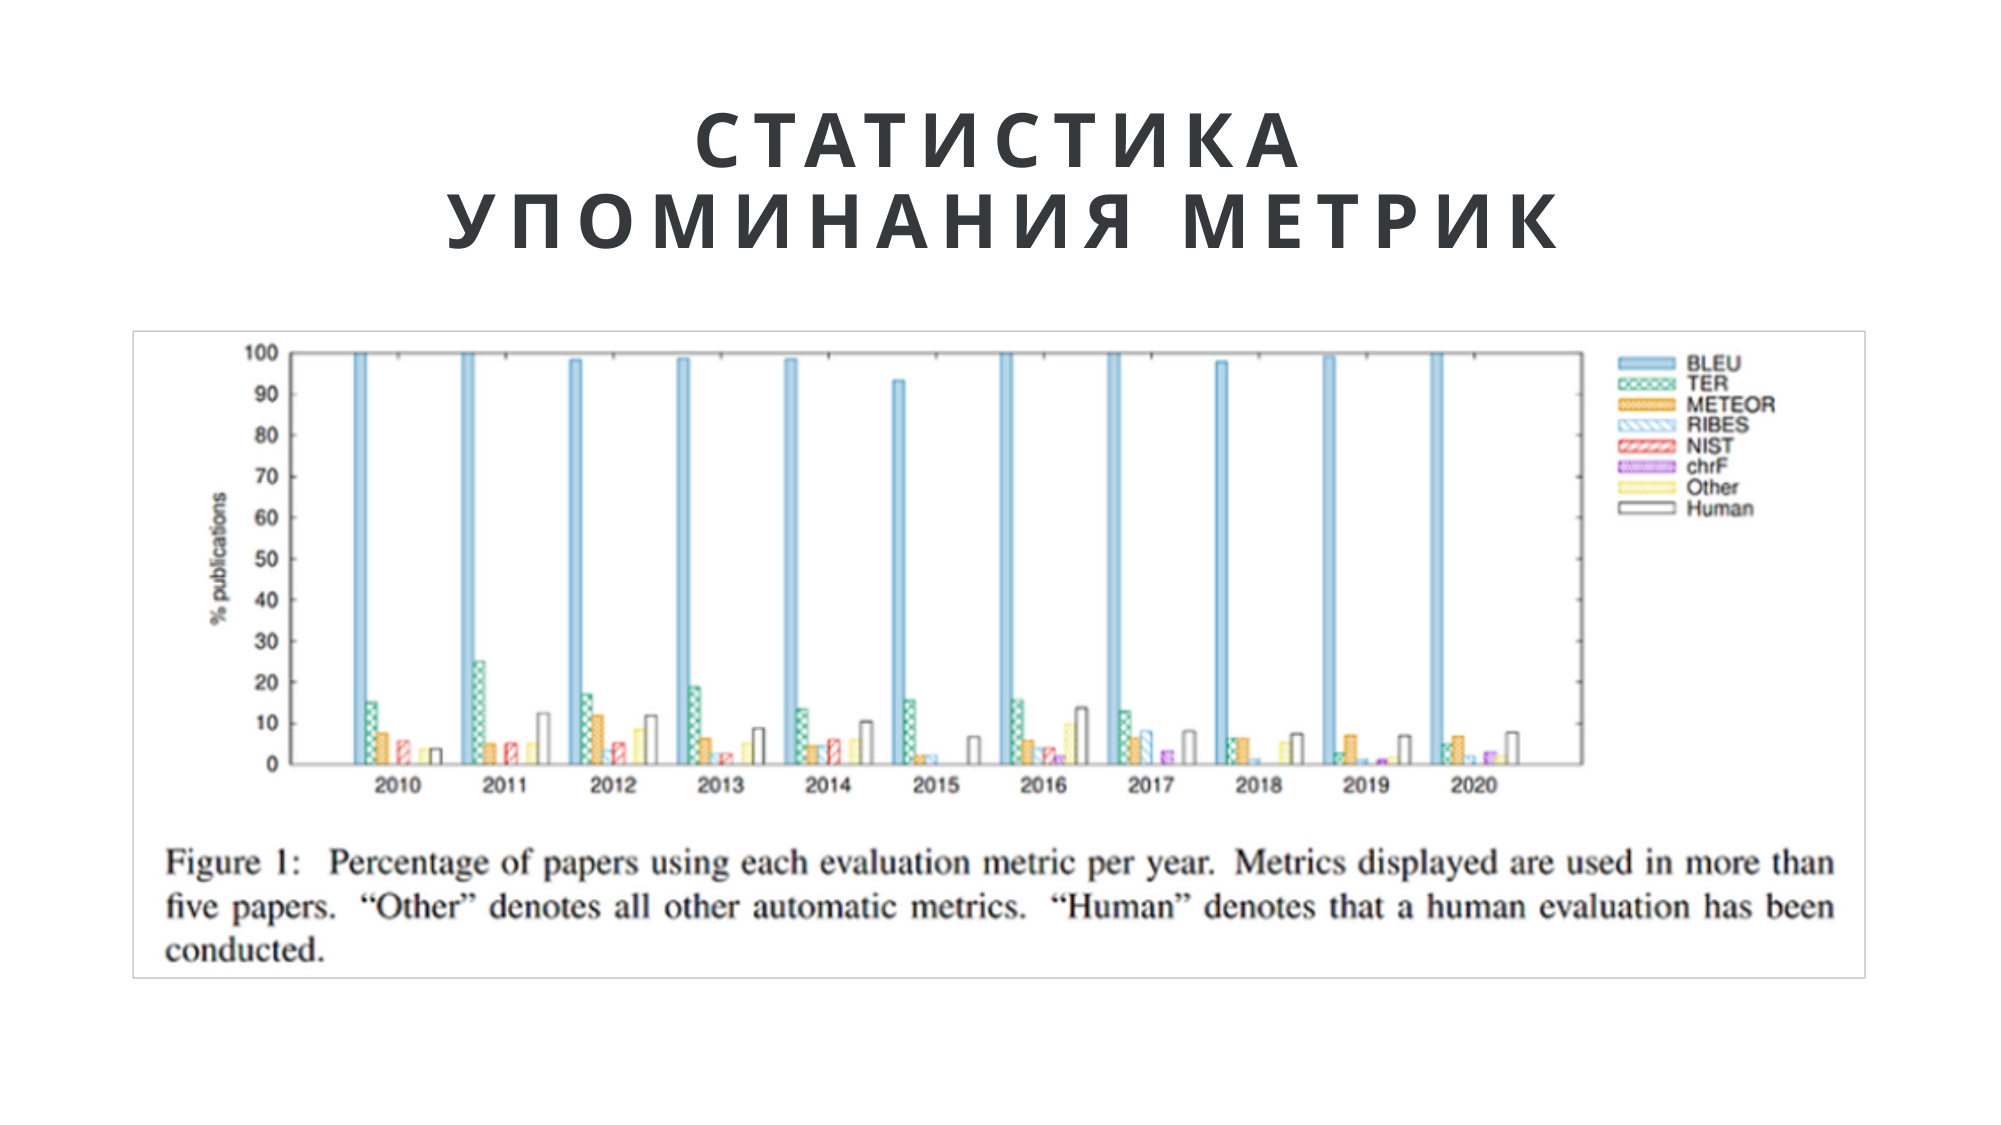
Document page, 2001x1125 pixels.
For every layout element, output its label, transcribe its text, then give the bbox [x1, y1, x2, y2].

text_box Статистика упоминания метрик [428, 95, 1577, 273]
picture [129, 328, 1869, 982]
